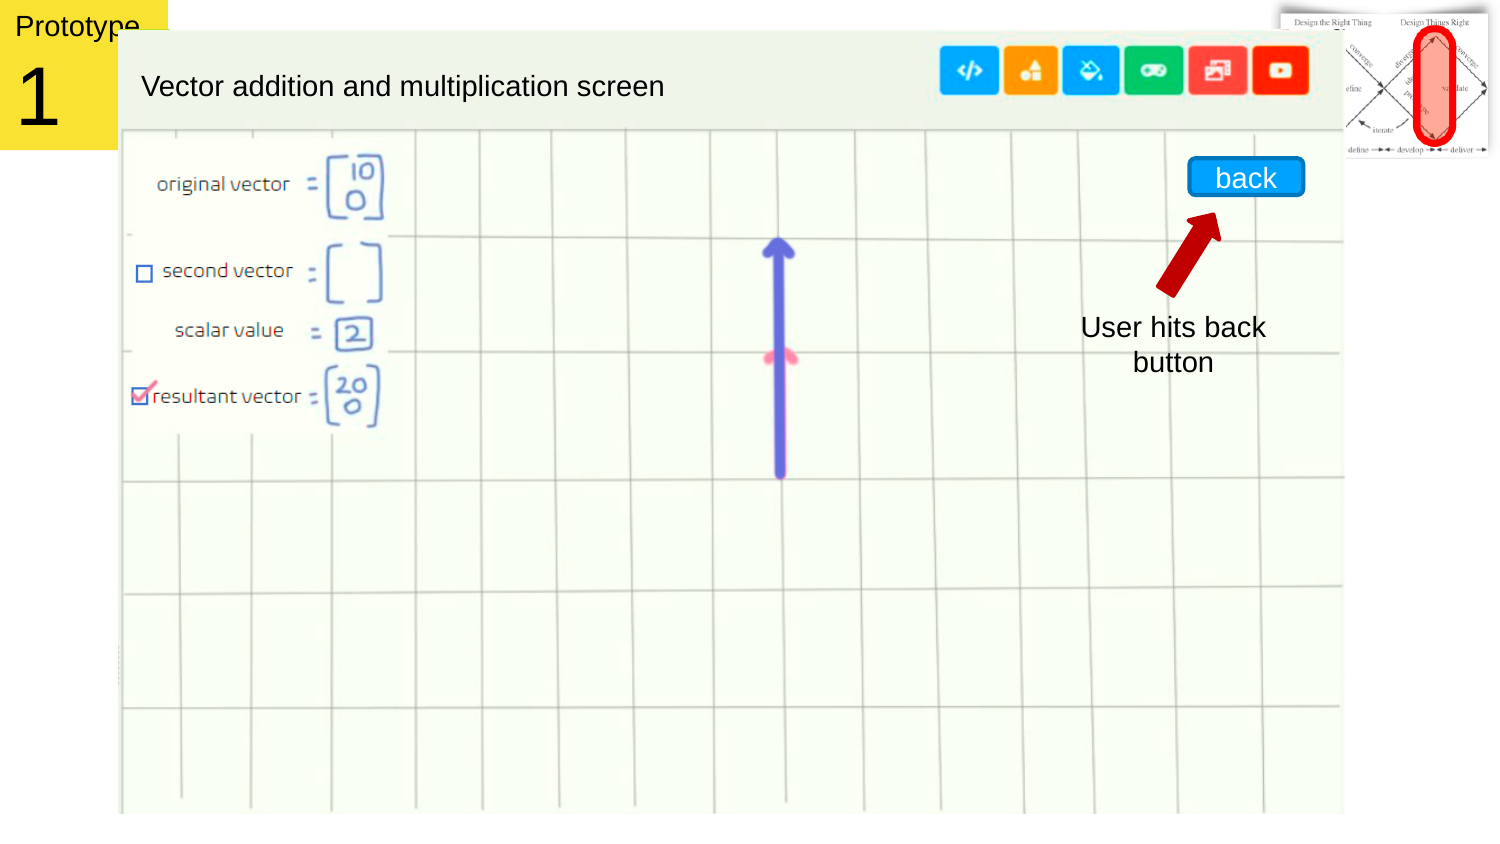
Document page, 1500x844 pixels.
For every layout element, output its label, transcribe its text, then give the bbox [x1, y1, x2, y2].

text_box Prototype 1 [0, 0, 168, 151]
picture [118, 0, 1500, 814]
